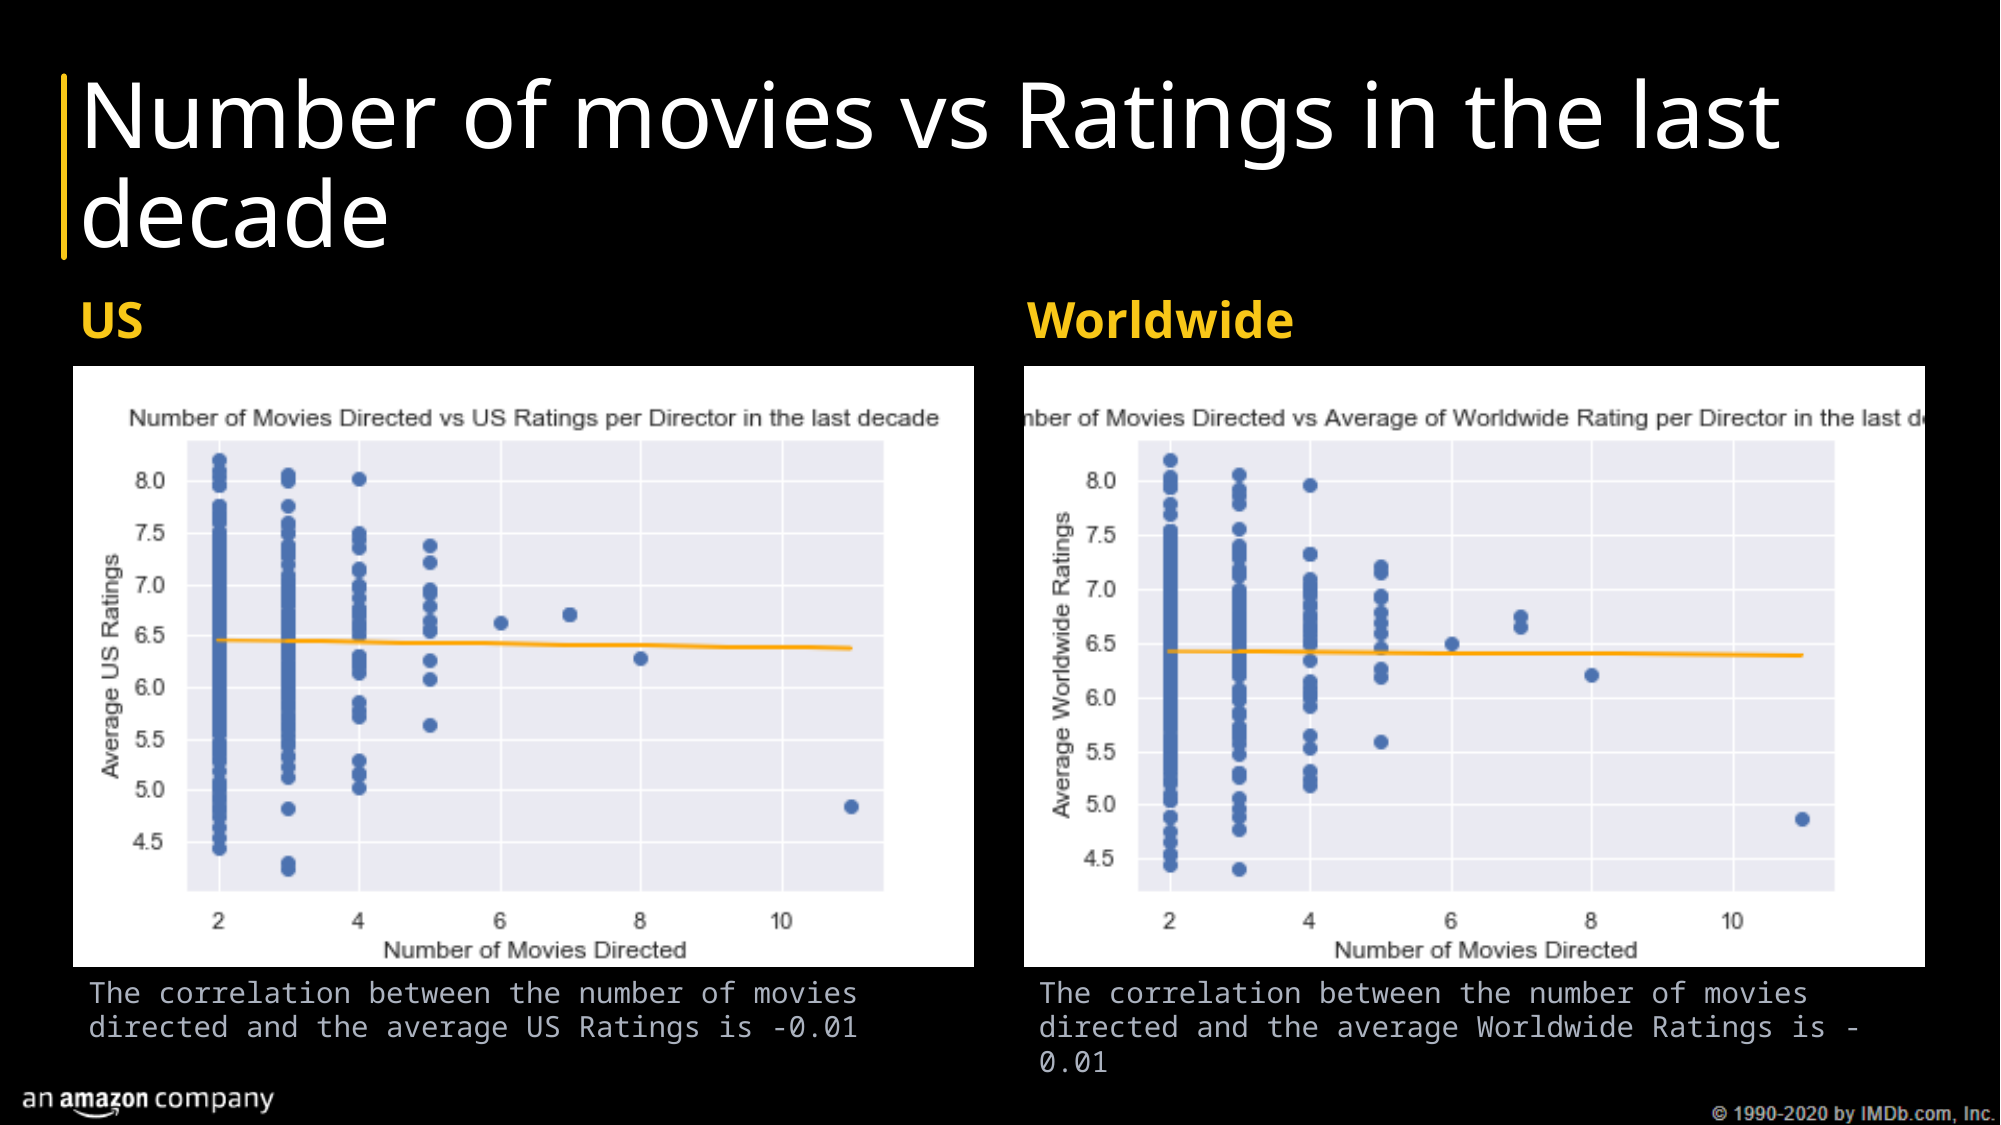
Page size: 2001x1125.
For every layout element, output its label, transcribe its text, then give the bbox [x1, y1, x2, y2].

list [1024, 366, 1925, 967]
text_box The correlation between the number of movies directed and the average US Ratings is -0.01 [73, 967, 974, 1052]
picture [1, 1086, 294, 1124]
picture [1708, 1102, 2000, 1125]
title Number of movies vs Ratings in the last decade [64, 59, 1936, 278]
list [73, 366, 975, 967]
list US [64, 221, 984, 358]
list Worldwide [1012, 221, 1936, 358]
text_box The correlation between the number of movies directed and the average Worldwide Ratings is -0.01 [1024, 967, 1925, 1087]
